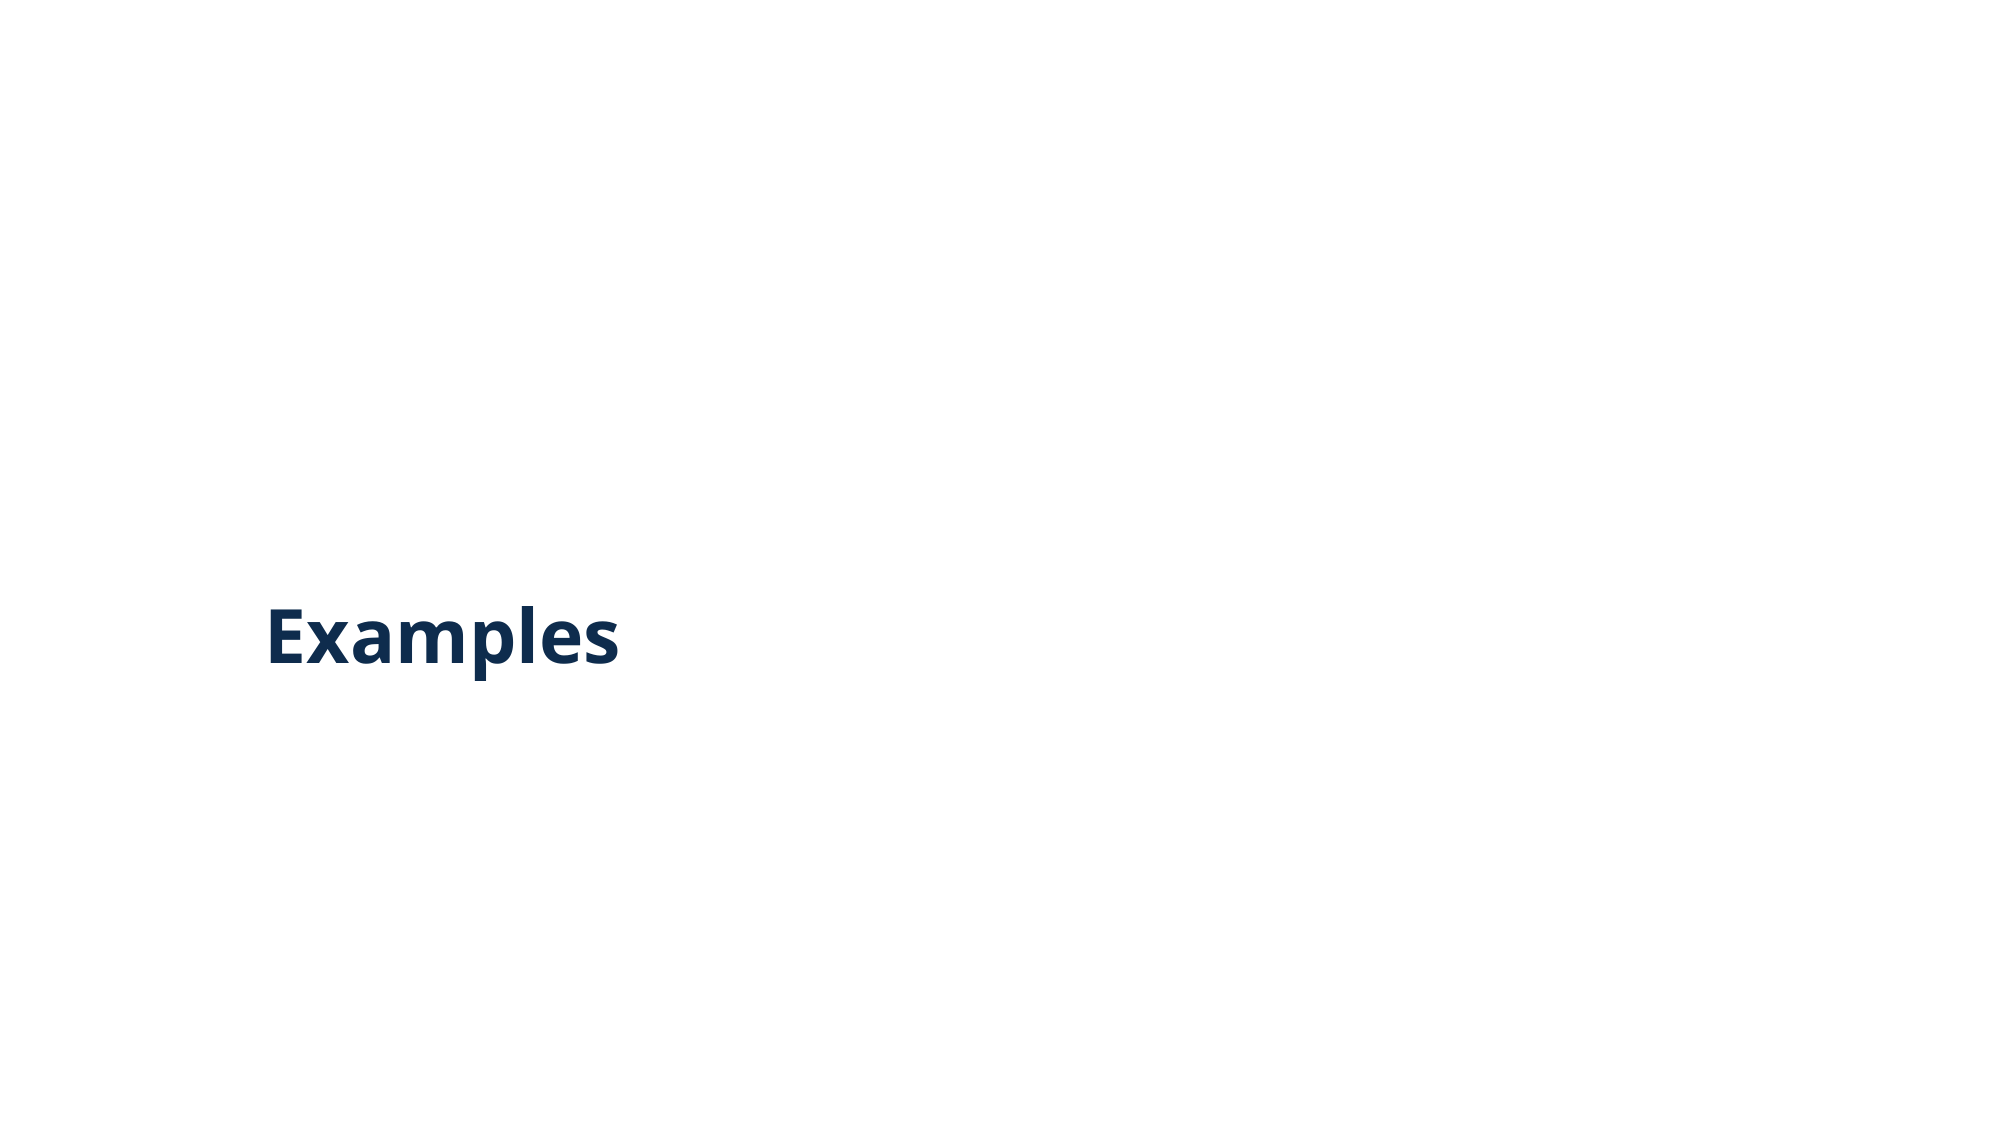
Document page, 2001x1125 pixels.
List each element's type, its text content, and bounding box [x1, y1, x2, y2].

subtitle Examples [249, 590, 1750, 863]
